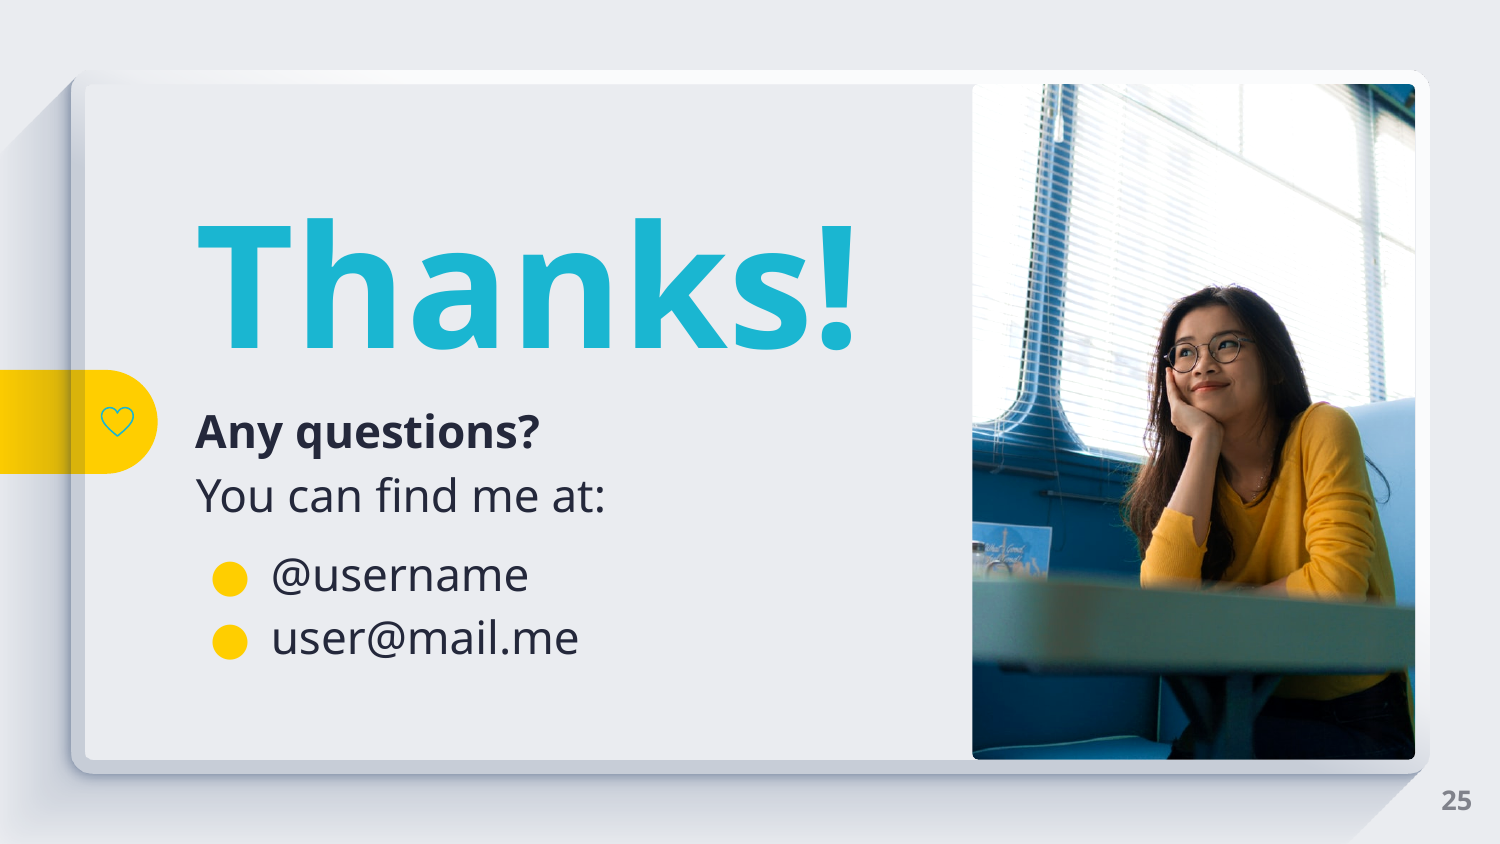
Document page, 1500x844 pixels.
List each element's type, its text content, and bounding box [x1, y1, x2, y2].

picture [0, 0, 1500, 844]
slide_number 25 [1414, 759, 1500, 844]
title Thanks! [195, 198, 883, 389]
subtitle Any questions? You can find me at: @username user@mail.me [195, 394, 883, 646]
